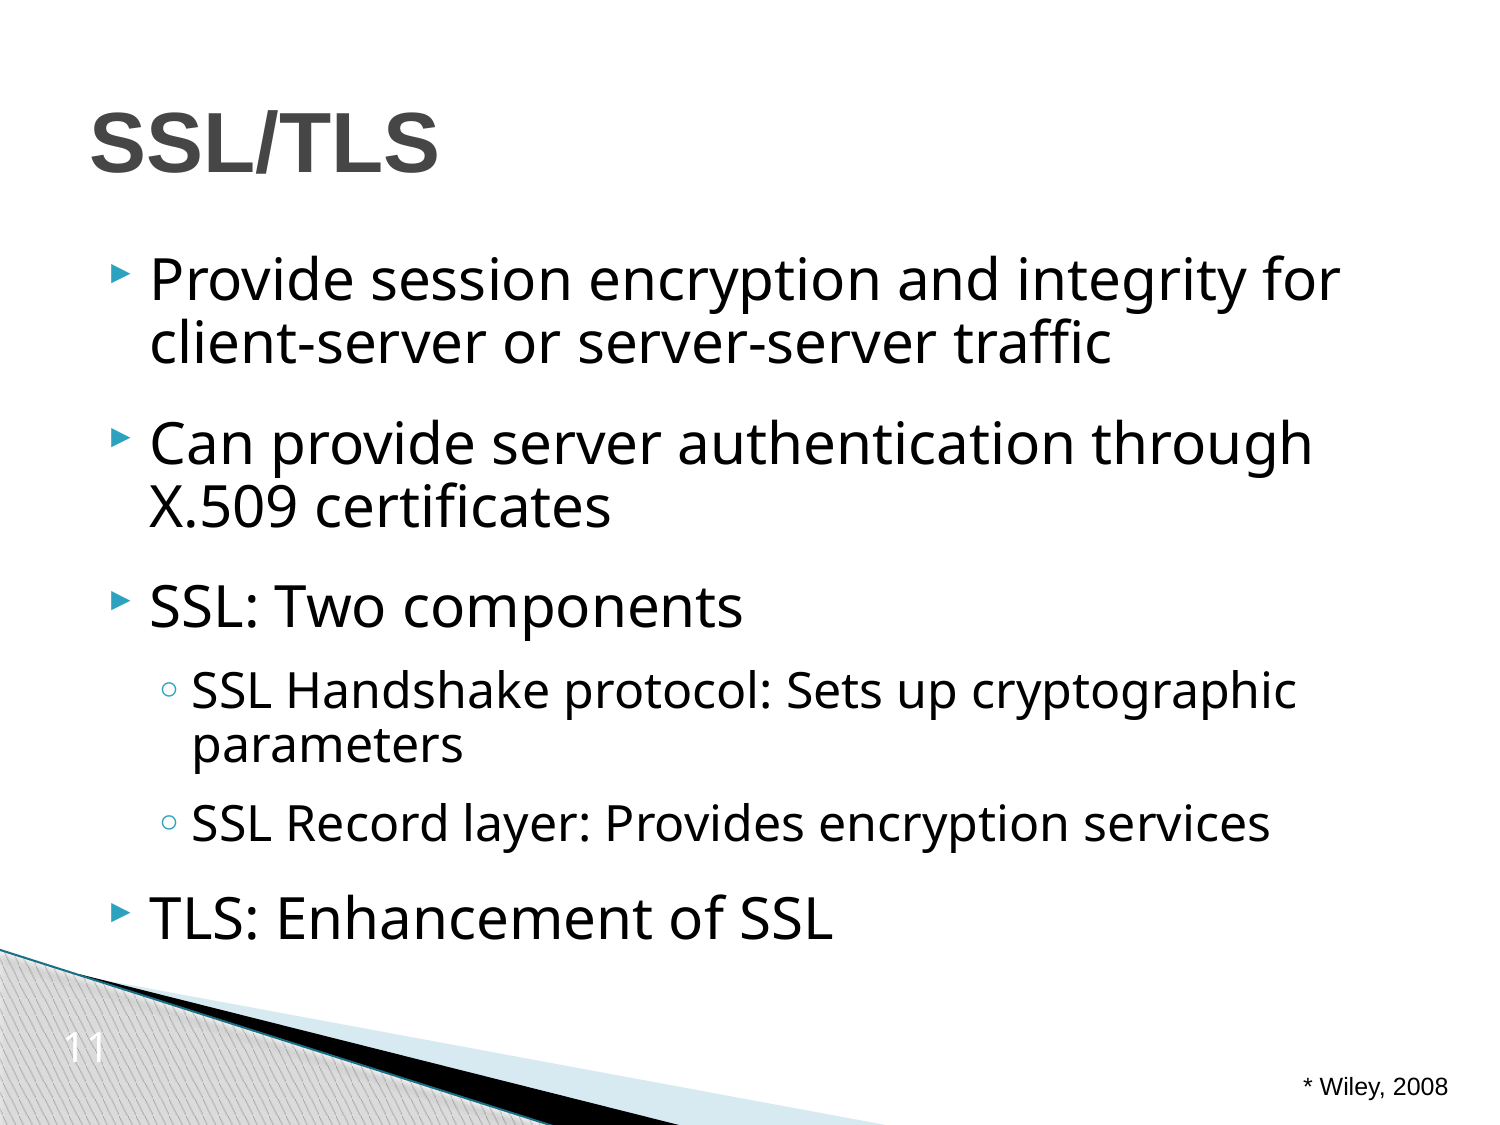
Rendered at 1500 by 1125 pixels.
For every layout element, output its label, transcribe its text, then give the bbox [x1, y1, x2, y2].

title SSL/TLS [75, 45, 1425, 233]
text_box * Wiley, 2008 [1288, 1063, 1465, 1108]
slide_number 11 [0, 1025, 125, 1085]
list Provide session encryption and integrity for client-server or server-server traffic Can provide server authentication through X.509 certificates SSL: Two components SSL Handshake protocol: Sets up cryptographic parameters SSL Record layer: Provides encryption services TLS: Enhancement of SSL [74, 242, 1426, 1038]
